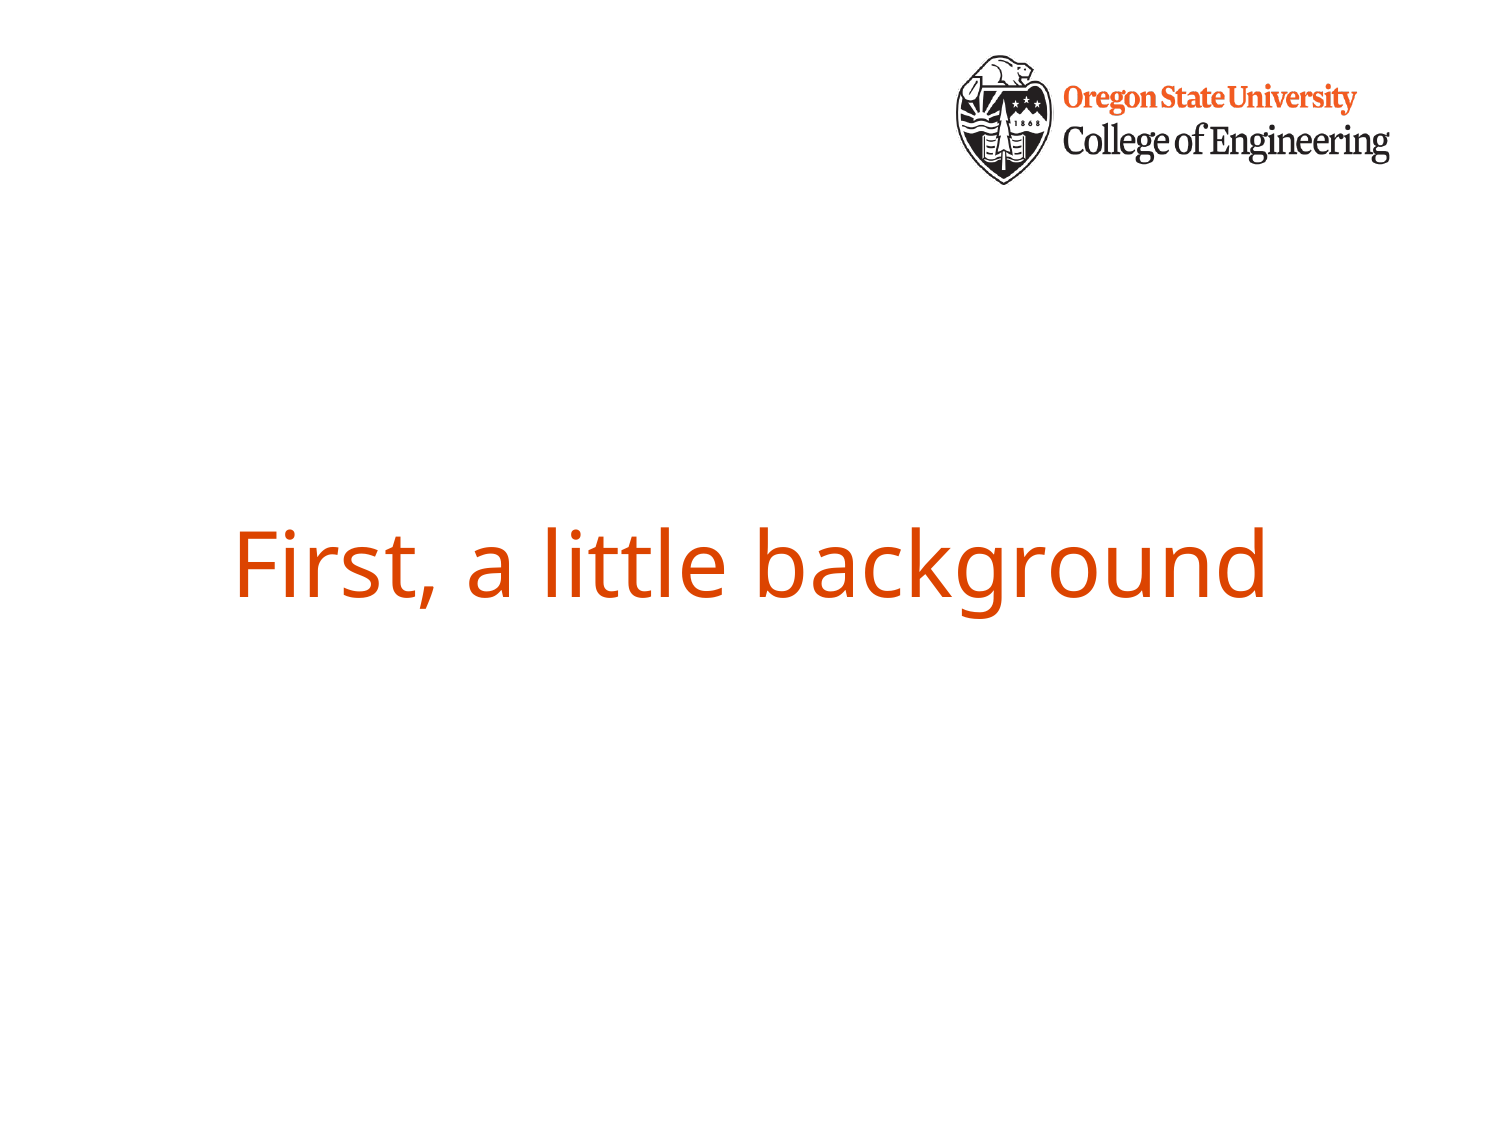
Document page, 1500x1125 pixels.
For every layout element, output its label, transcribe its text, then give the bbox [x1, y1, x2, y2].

title First, a little background [114, 464, 1390, 661]
